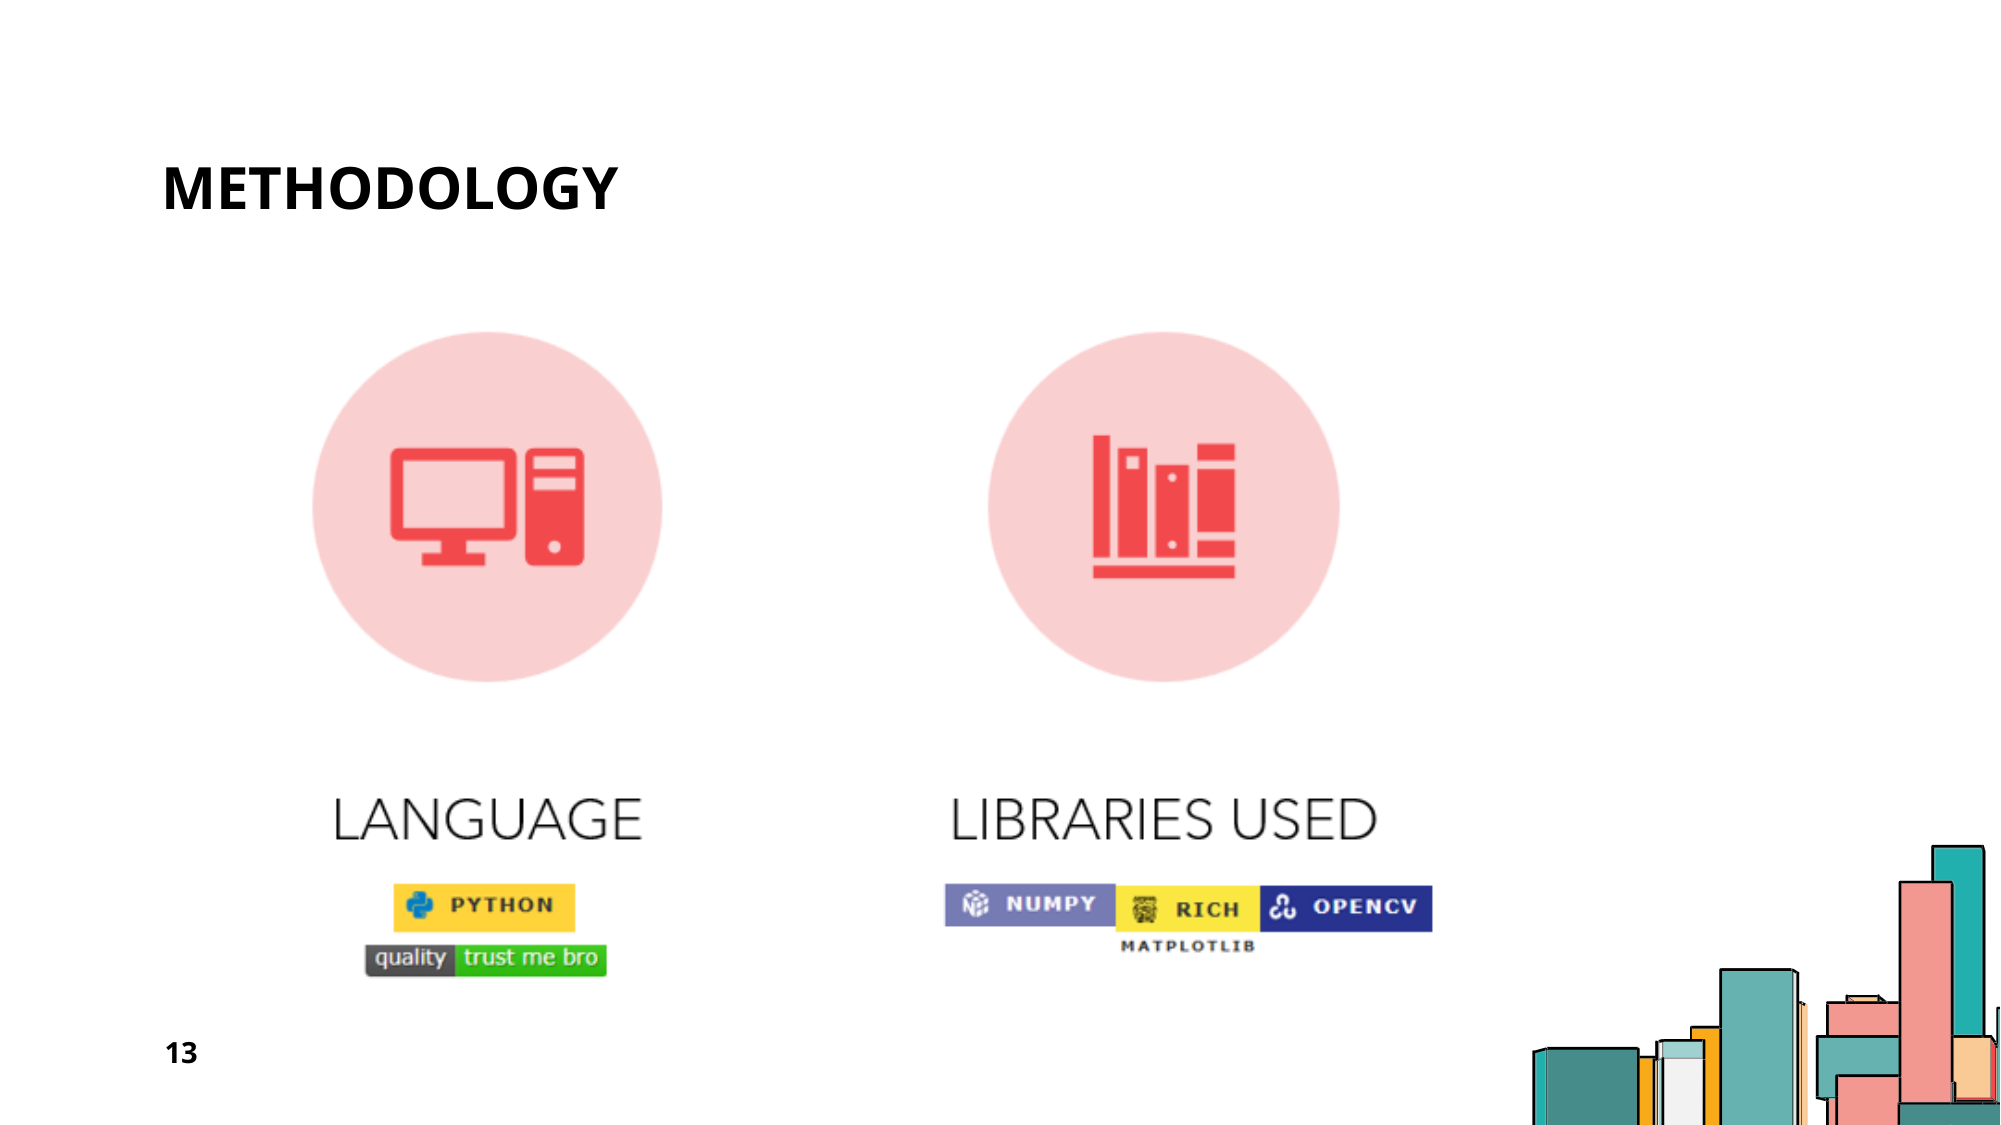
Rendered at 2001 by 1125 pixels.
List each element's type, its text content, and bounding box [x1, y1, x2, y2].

slide_number 13 [149, 1024, 588, 1085]
title methodology [146, 11, 1854, 230]
picture [185, 273, 2000, 1125]
